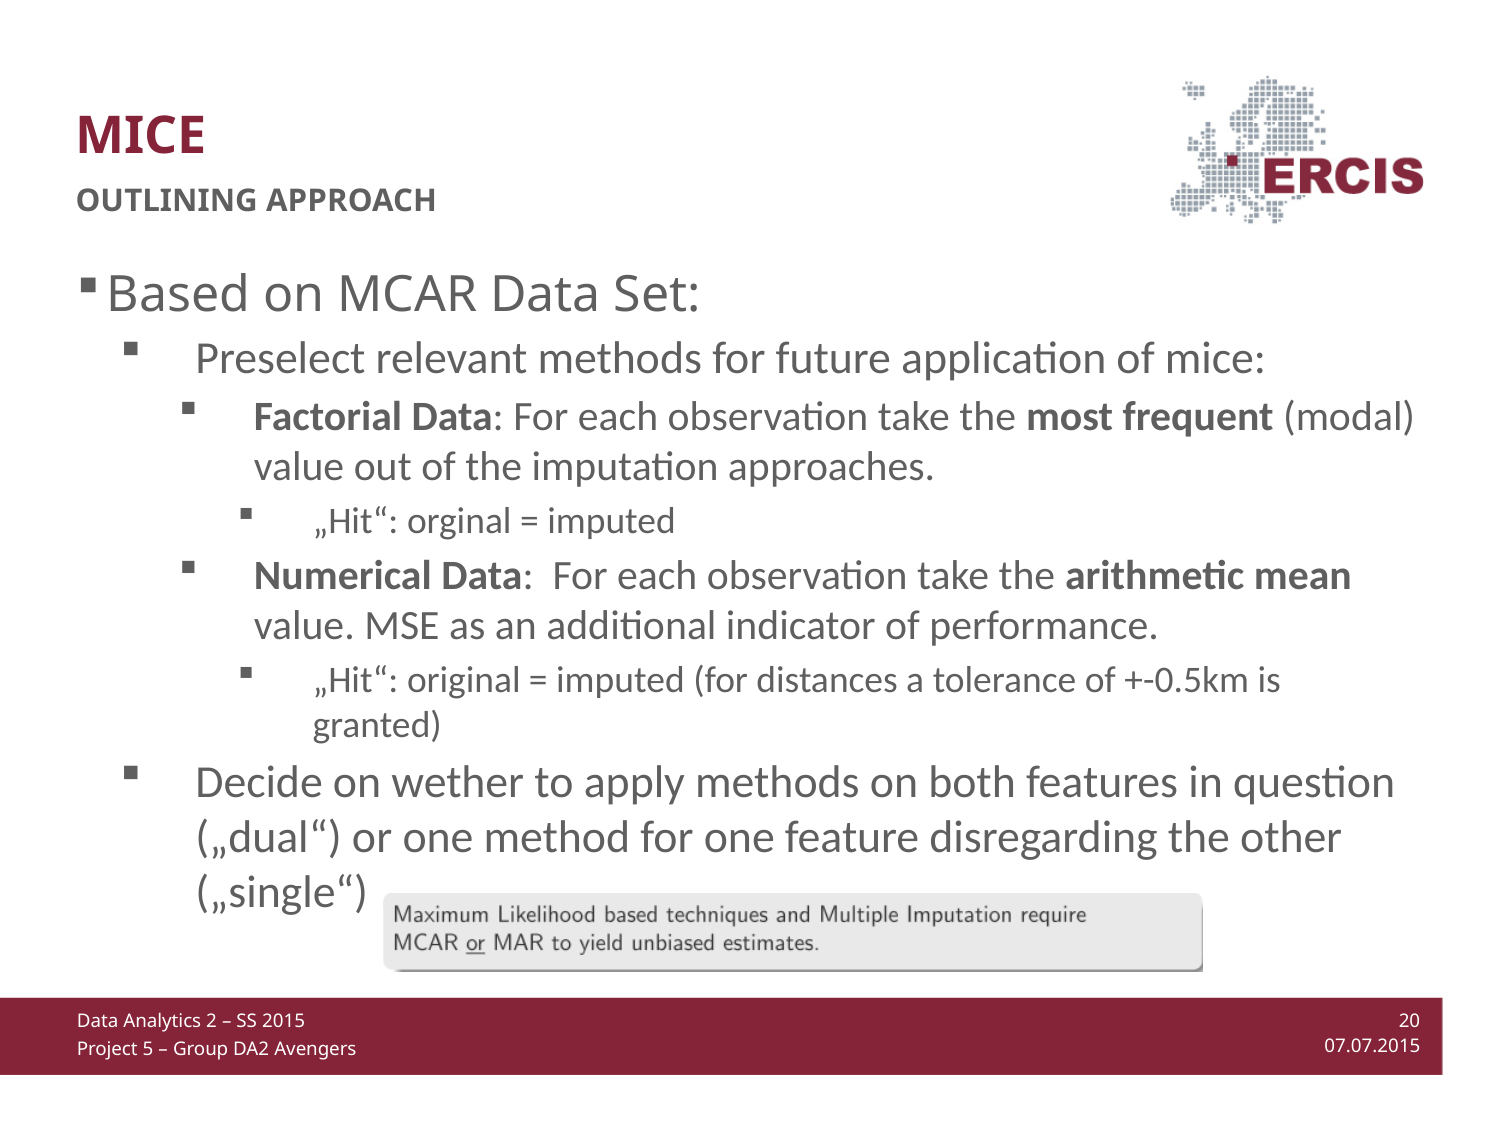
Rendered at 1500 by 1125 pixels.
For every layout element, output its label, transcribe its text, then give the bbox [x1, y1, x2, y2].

list Mice [60, 94, 1129, 172]
list Based on MCAR Data Set: Preselect relevant methods for future application of mice: Factorial Data: For each observation take the most frequent (modal) value out of the imputation approaches. „Hit“: orginal = imputed Numerical Data: For each observation take the arithmetic mean value. MSE as an additional indicator of performance. „Hit“: original = imputed (for distances a tolerance of +-0.5km is granted) Decide on wether to apply methods on both features in question („dual“) or one method for one feature disregarding the other („single“) [62, 253, 1433, 963]
picture [0, 0, 1500, 1125]
list Outlining approach [60, 172, 1129, 220]
